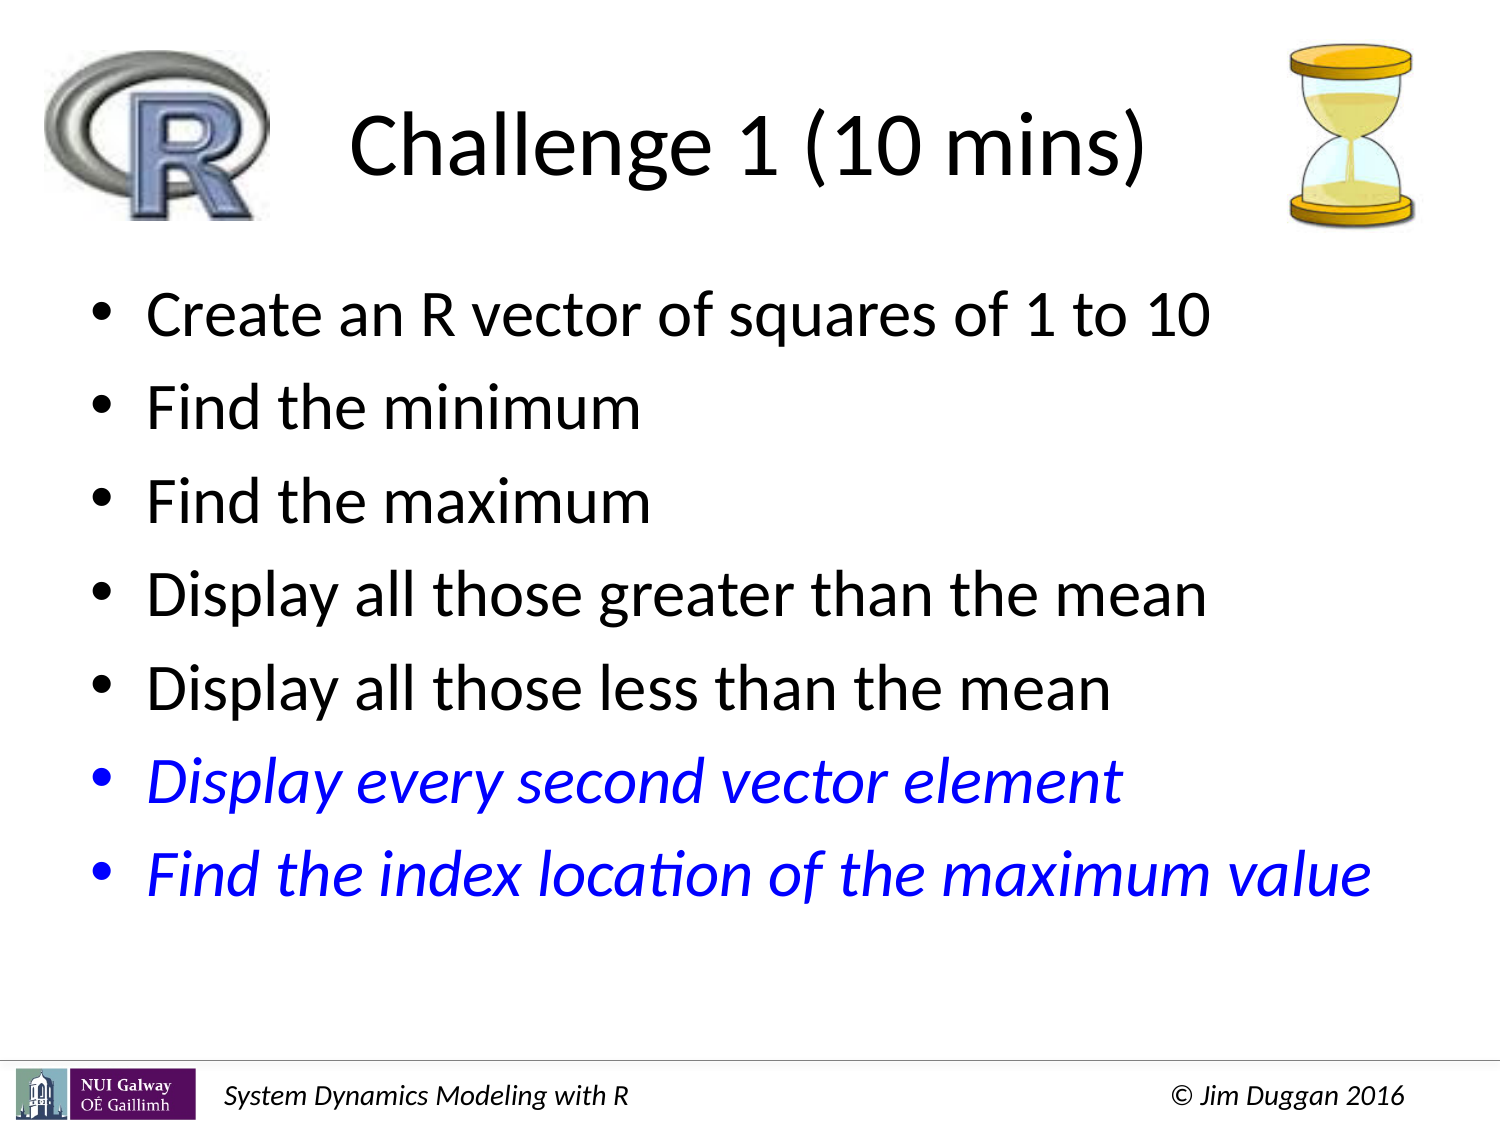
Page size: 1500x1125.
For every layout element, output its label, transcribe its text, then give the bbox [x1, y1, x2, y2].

picture [44, 50, 270, 222]
title Challenge 1 (10 mins) [75, 45, 1253, 233]
picture [1258, 39, 1455, 233]
list Create an R vector of squares of 1 to 10 Find the minimum Find the maximum Display all those greater than the mean Display all those less than the mean Display every second vector element Find the index location of the maximum value [75, 262, 1425, 1005]
picture [15, 1066, 197, 1120]
